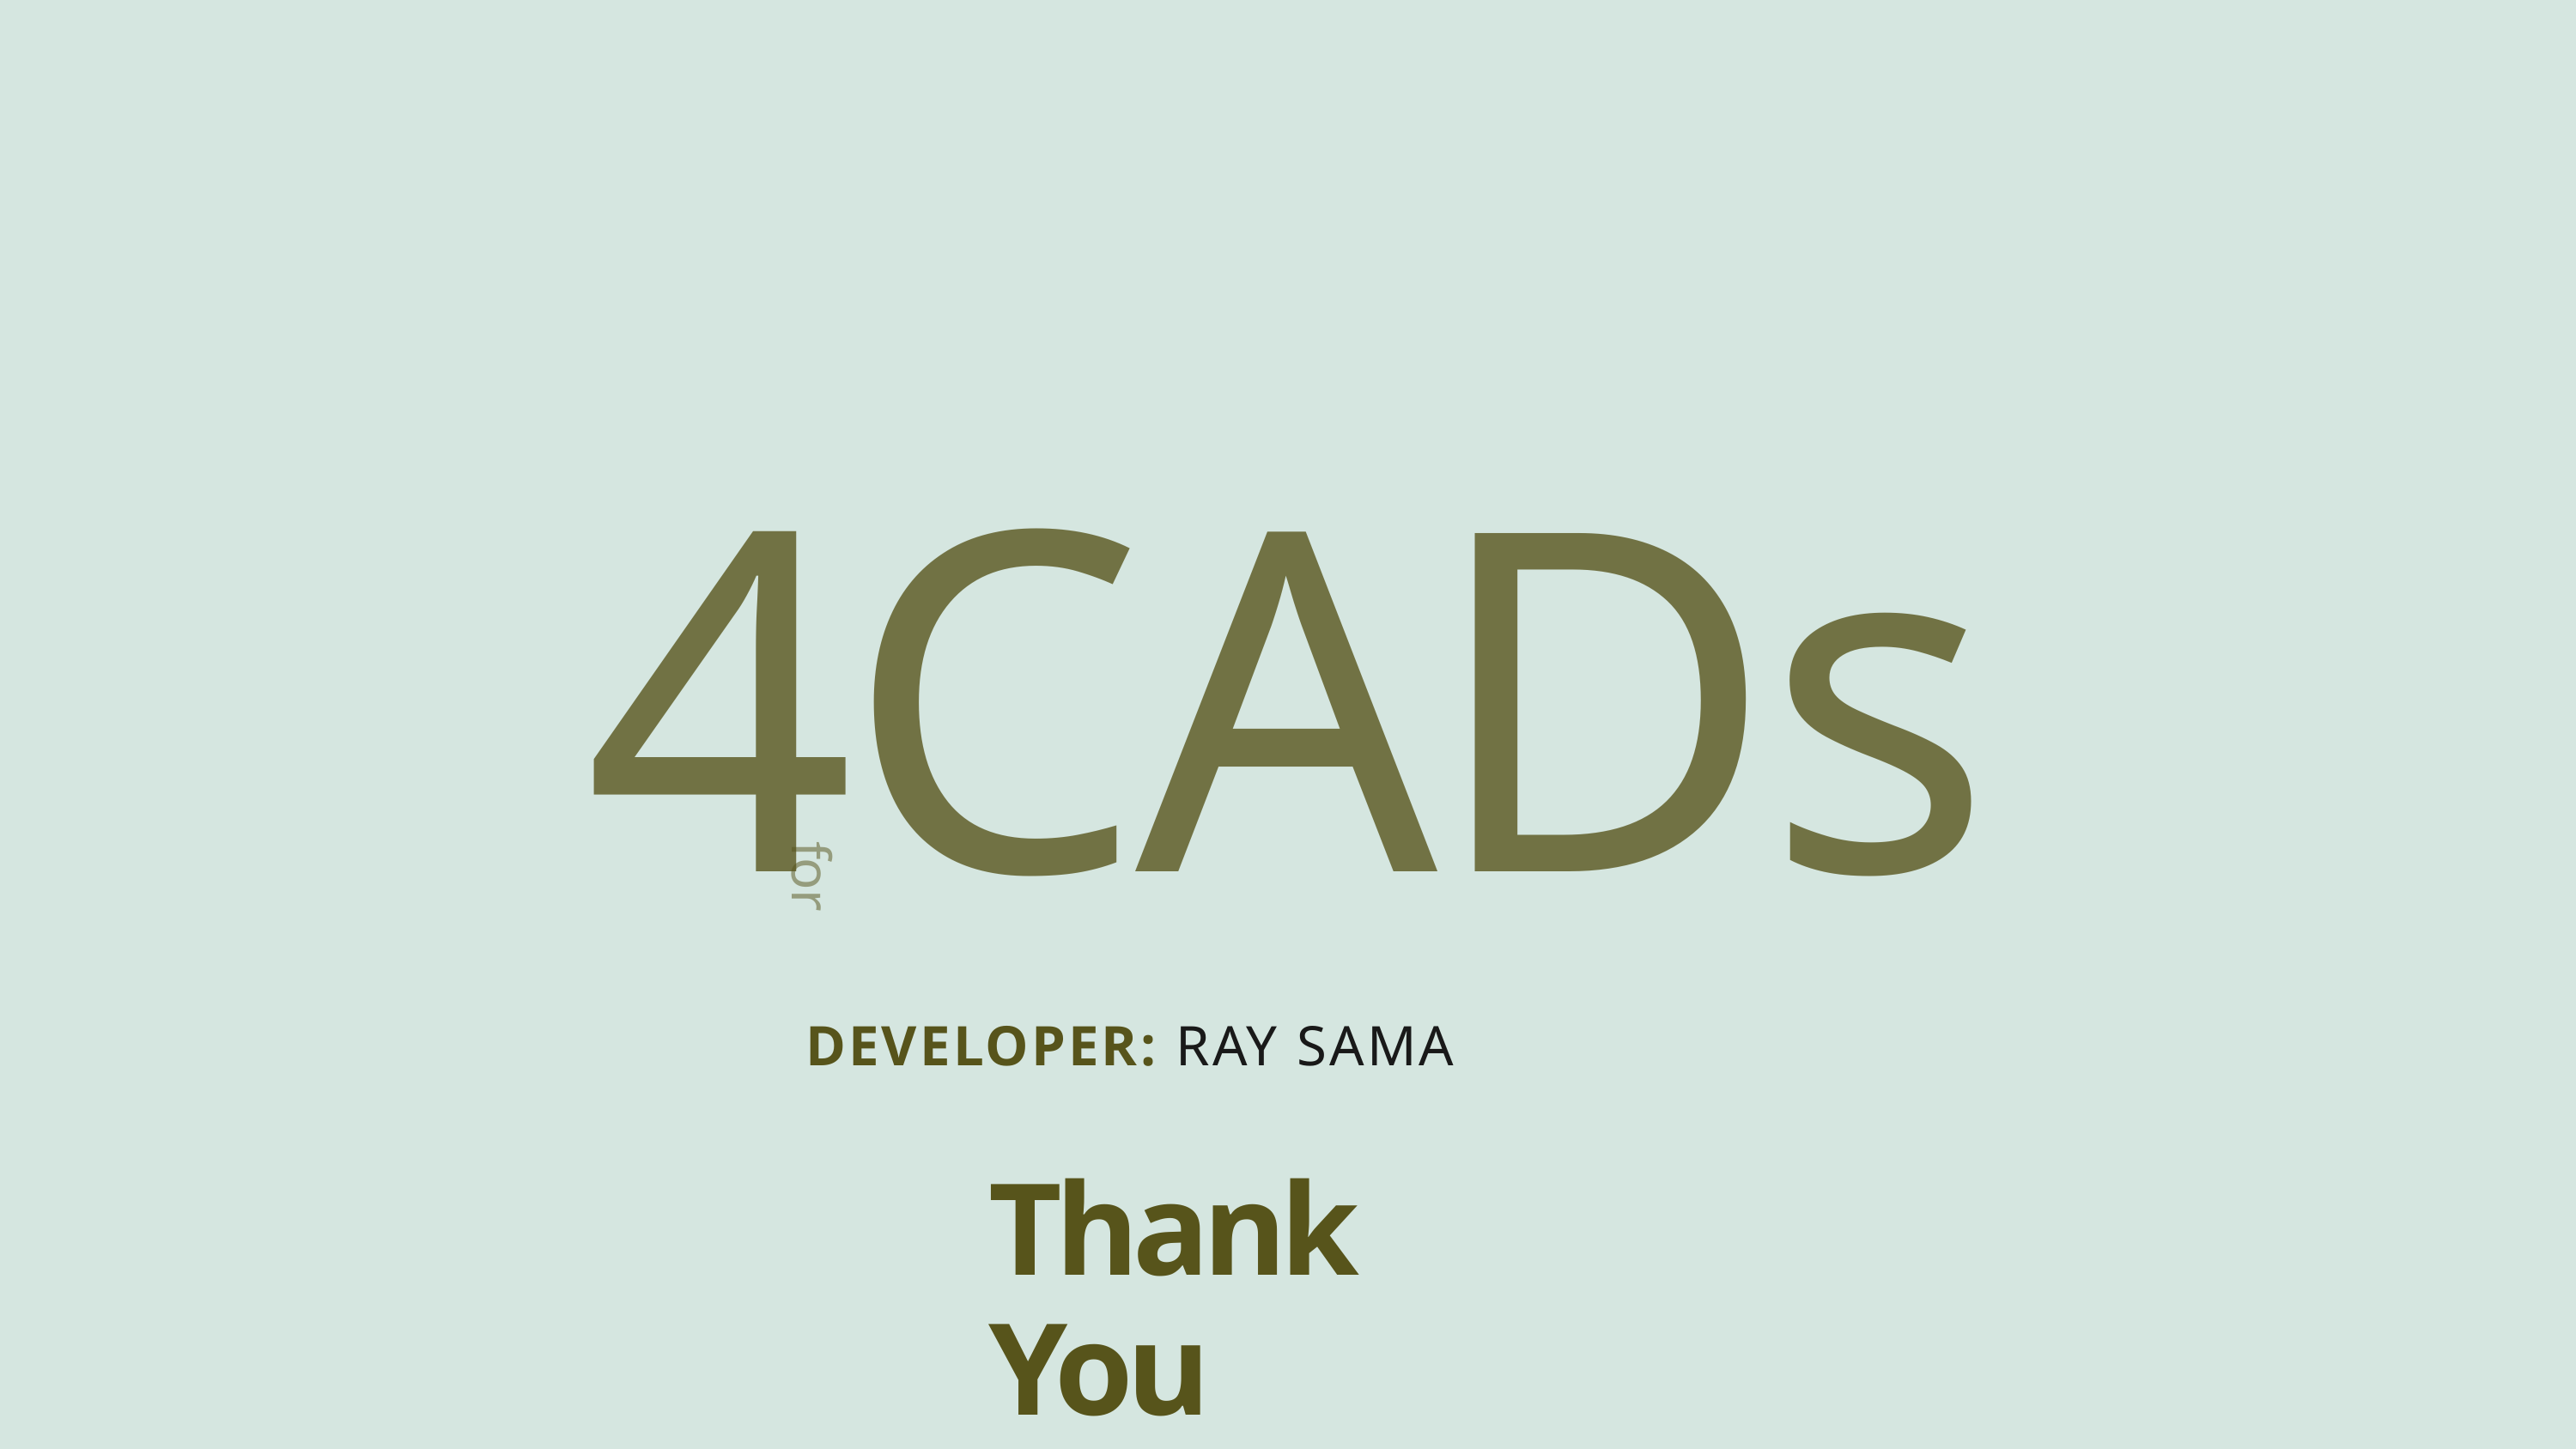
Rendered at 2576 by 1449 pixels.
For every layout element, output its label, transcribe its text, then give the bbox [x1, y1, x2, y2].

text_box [552, 440, 2024, 1009]
text_box Thank You [988, 1161, 1588, 1440]
text_box DEVELOPER: RAY SAMA [805, 1018, 1890, 1076]
